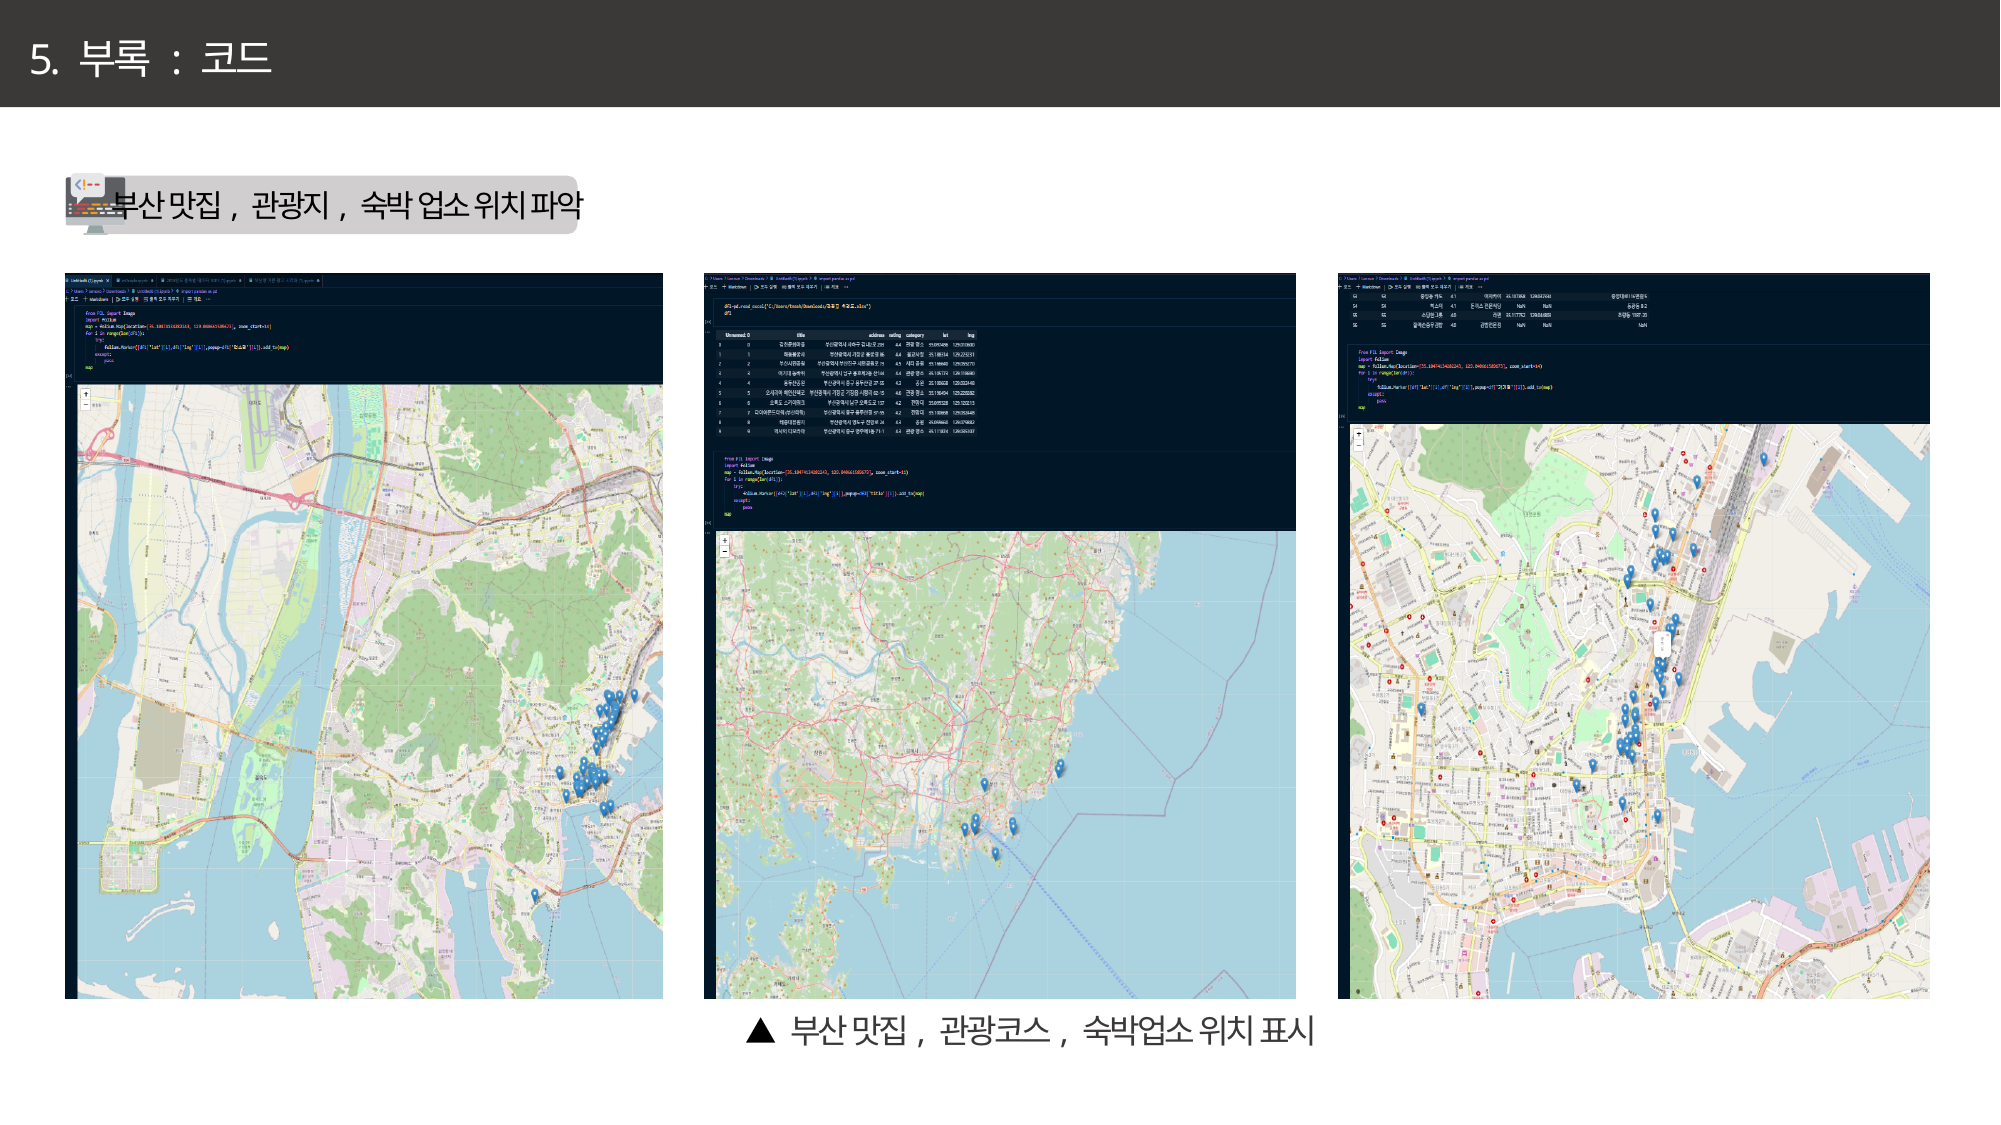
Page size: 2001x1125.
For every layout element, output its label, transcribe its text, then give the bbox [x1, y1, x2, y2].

text_box 5. 부록 : 코드 [14, 25, 289, 90]
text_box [64, 173, 1930, 1059]
